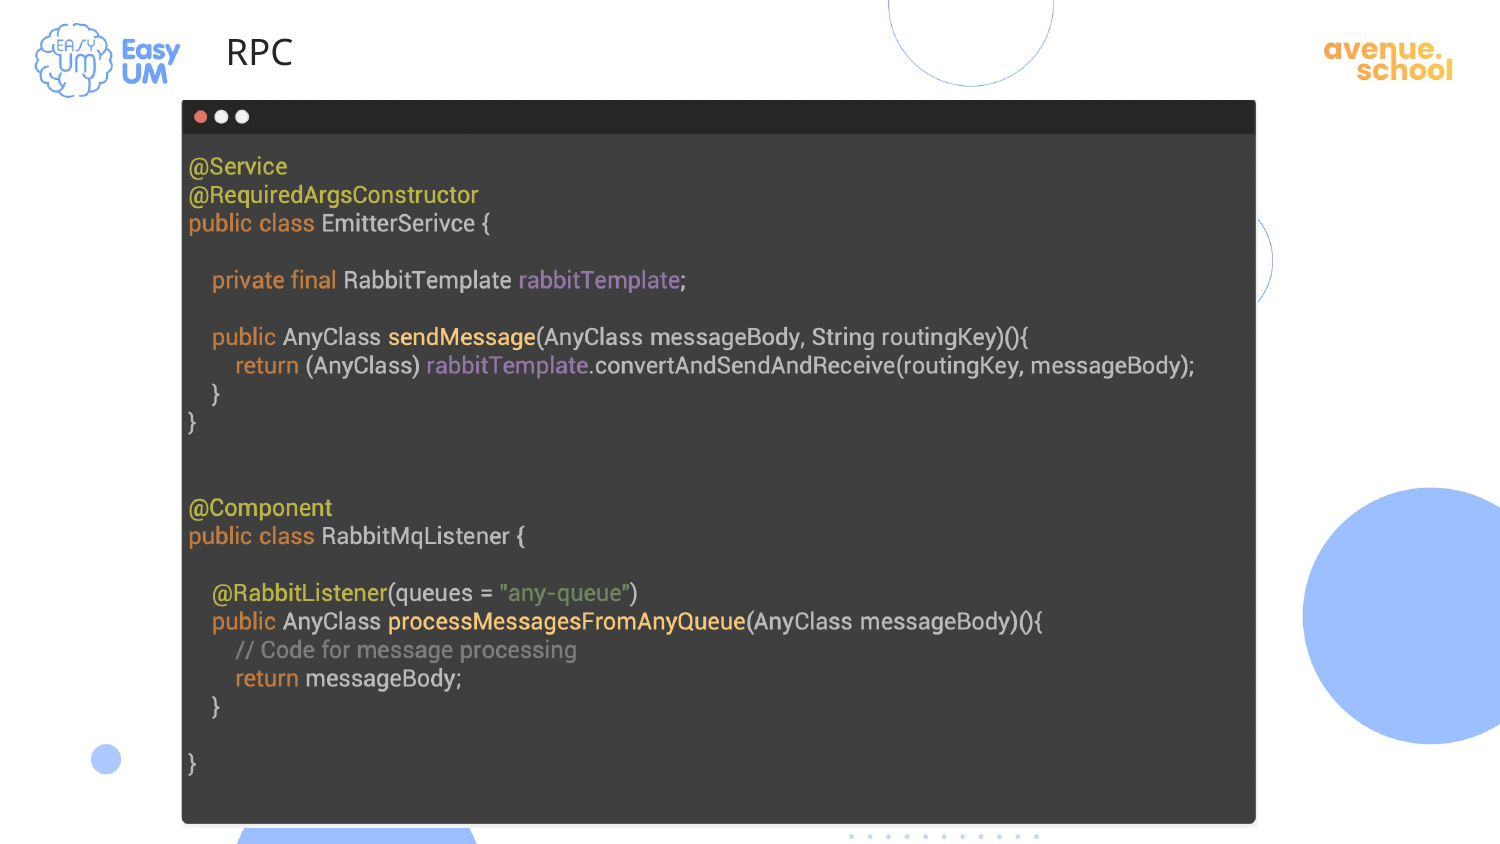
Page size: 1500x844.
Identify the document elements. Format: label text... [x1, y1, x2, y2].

picture [0, 0, 1500, 844]
list RPC [210, 14, 1382, 123]
